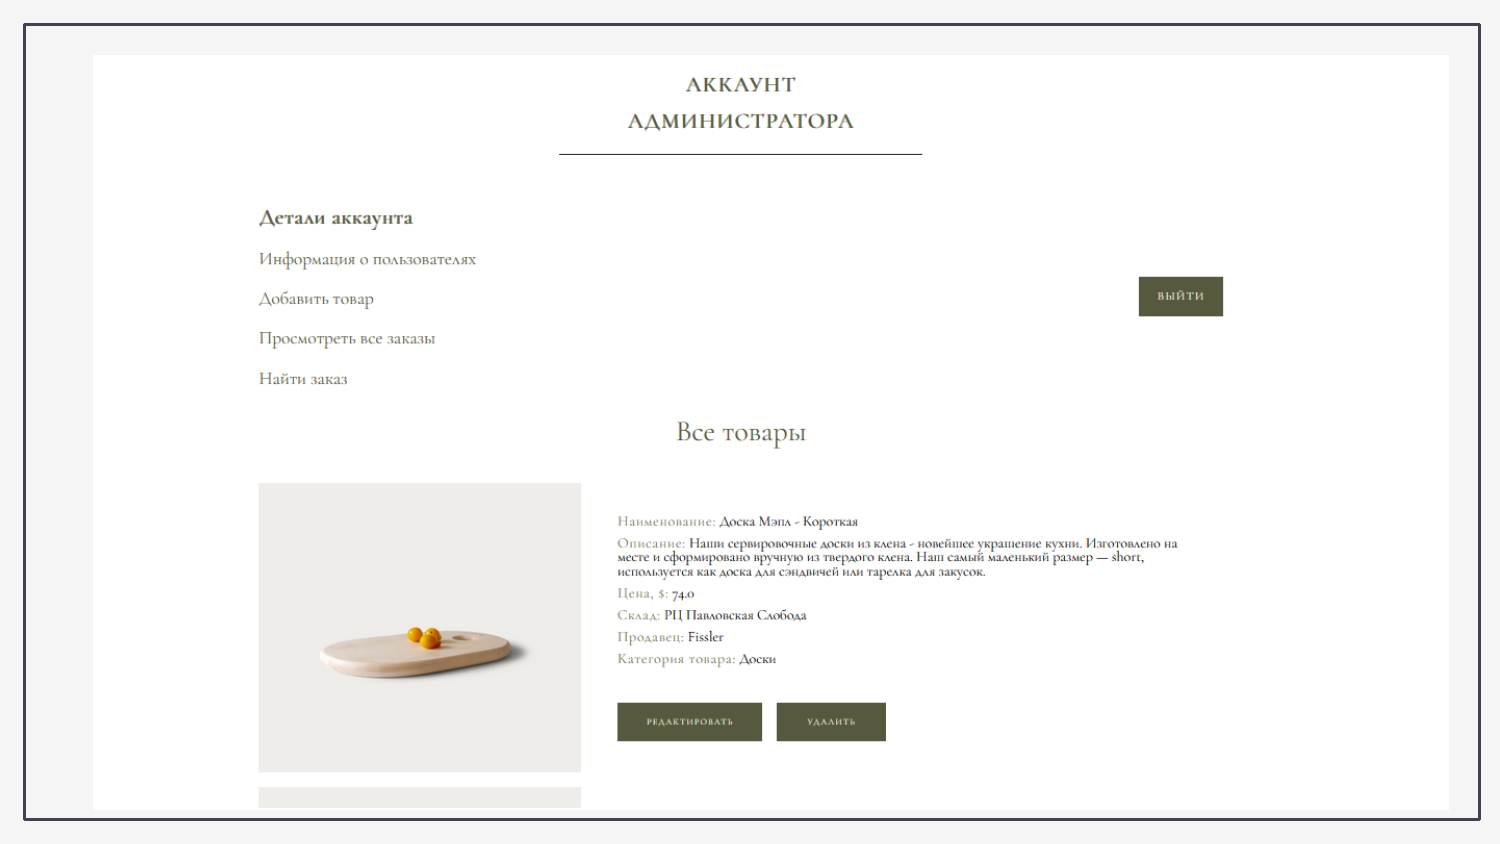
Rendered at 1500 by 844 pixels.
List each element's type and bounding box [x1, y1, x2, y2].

picture [93, 55, 1449, 810]
